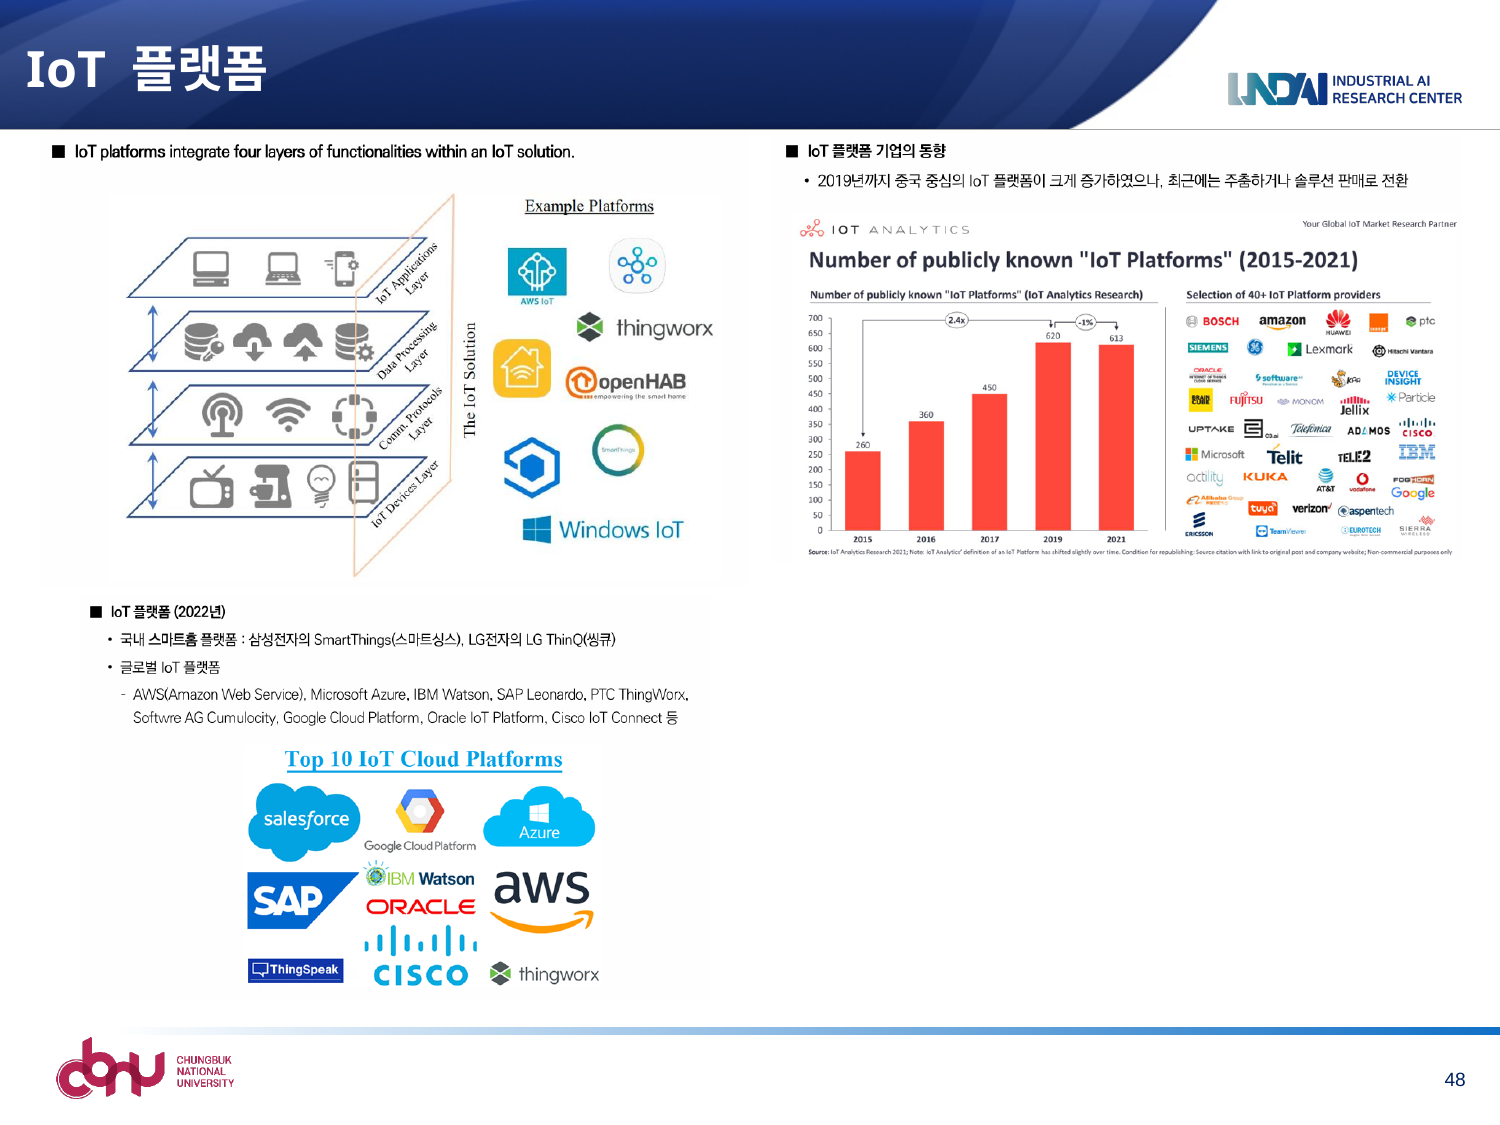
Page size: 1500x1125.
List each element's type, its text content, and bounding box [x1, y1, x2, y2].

picture [78, 595, 710, 1000]
title IoT 플랫폼 [26, 14, 1346, 120]
picture [0, 0, 1500, 586]
picture [56, 1037, 234, 1099]
picture [772, 136, 1461, 563]
